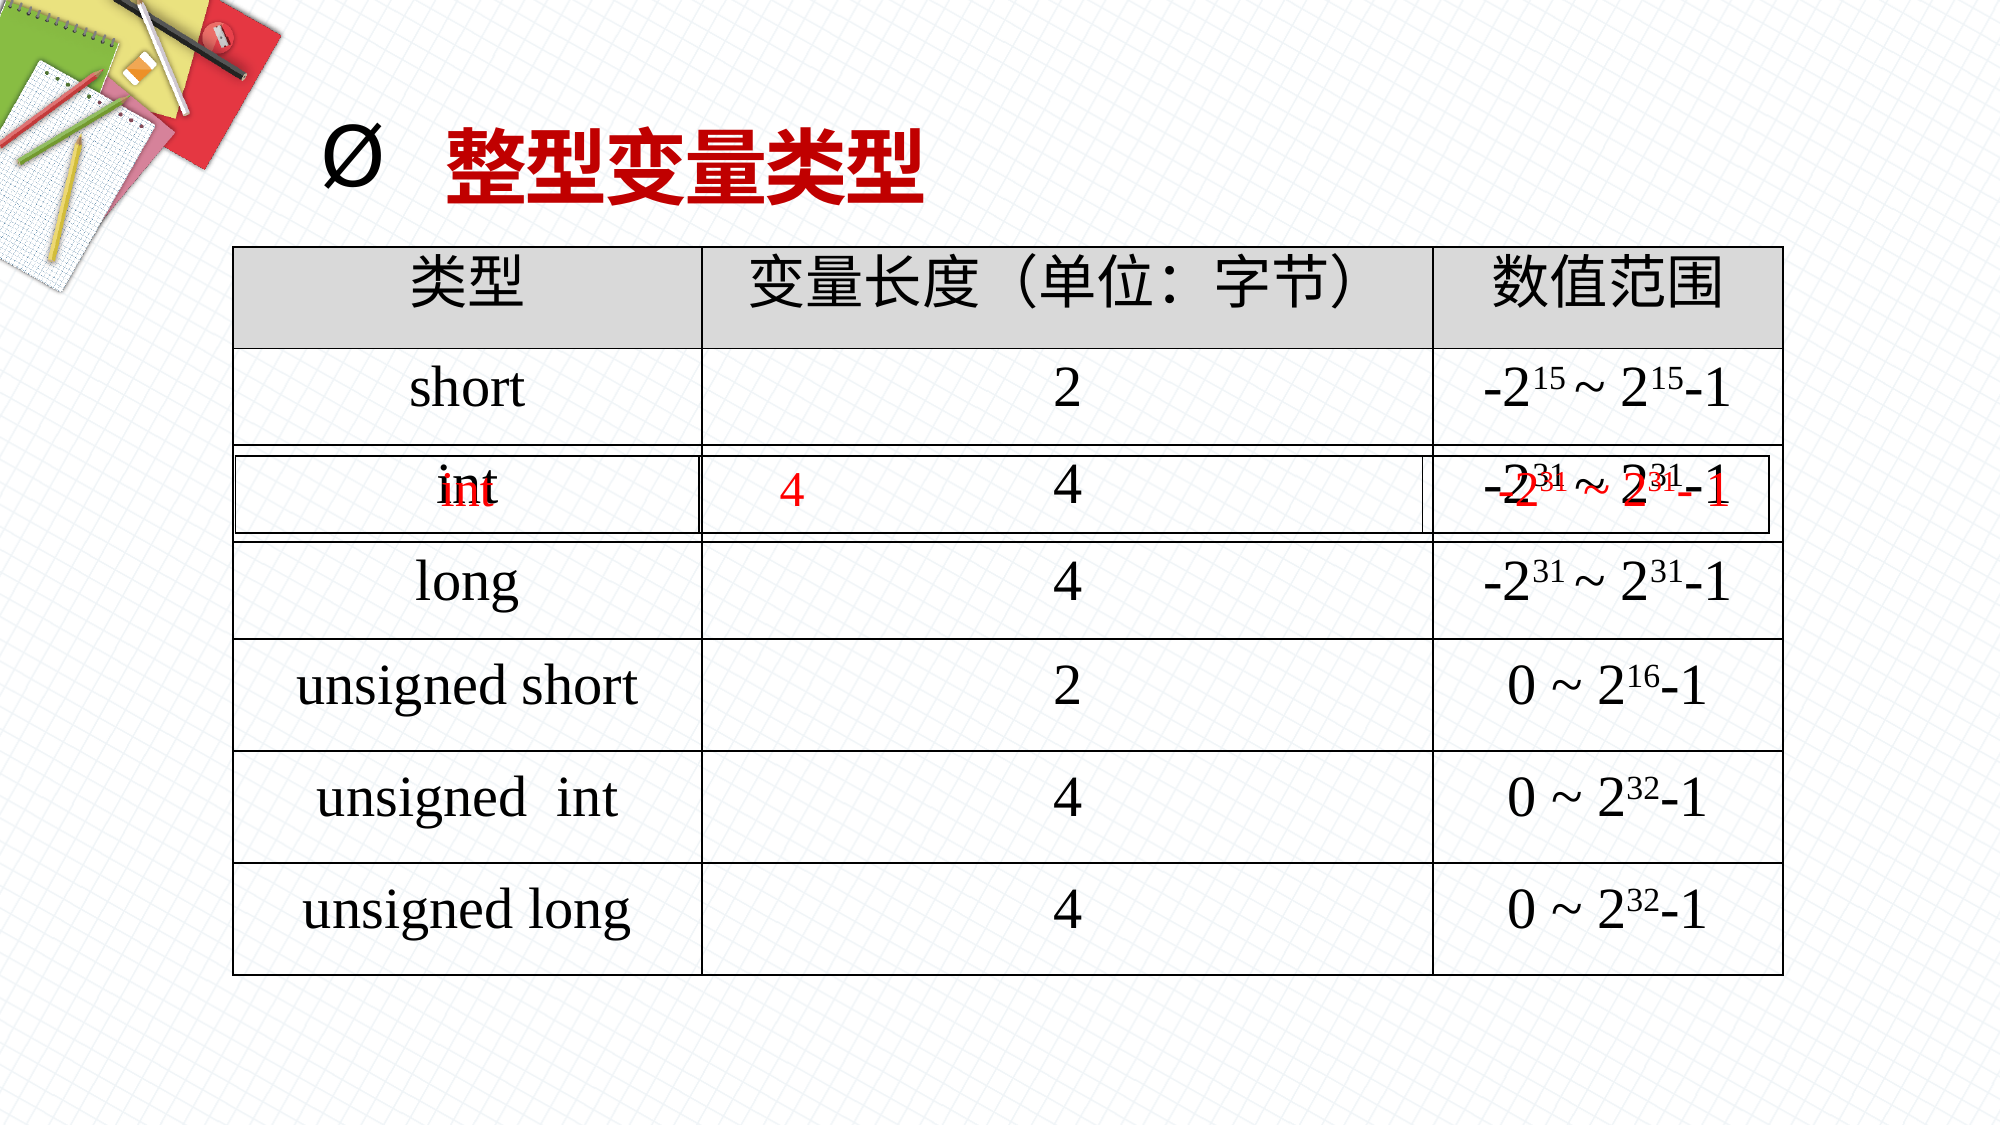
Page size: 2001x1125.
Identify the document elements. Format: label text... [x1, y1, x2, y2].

picture [0, 0, 289, 298]
table_header 4 [700, 457, 1422, 532]
table_cell -231 ~ 231-1 [1434, 446, 1782, 541]
table_cell 4 [703, 534, 1432, 541]
table_header int [236, 457, 698, 532]
table_cell unsigned long [234, 864, 701, 974]
table_cell 2 [703, 640, 1432, 750]
table_header 变量长度（单位：字节） [703, 248, 1432, 348]
table_header 数值范围 [1434, 248, 1782, 348]
text_box 整型变量类型 [300, 96, 1450, 246]
table_cell -215 ~ 215-1 [1434, 349, 1782, 444]
table_cell 0 ~ 232-1 [1434, 864, 1782, 974]
table_cell 2 [703, 349, 1432, 444]
table_cell unsigned int [234, 752, 701, 862]
table_cell 4 [703, 543, 1432, 638]
table_cell 4 [703, 446, 1432, 455]
table_cell 0 ~ 216-1 [1434, 640, 1782, 750]
table_header -231 ~ 231- 1 [1423, 457, 1768, 532]
table_header 类型 [234, 248, 701, 348]
table_cell -231 ~ 231-1 [1434, 543, 1782, 638]
table_cell 0 ~ 232-1 [1434, 752, 1782, 862]
table_cell short [234, 349, 701, 444]
table_cell int [234, 533, 701, 541]
table_cell 4 [703, 864, 1432, 974]
table_cell unsigned short [234, 640, 701, 750]
table_cell 4 [703, 752, 1432, 862]
table_cell int [234, 446, 701, 455]
table_cell long [234, 543, 701, 638]
